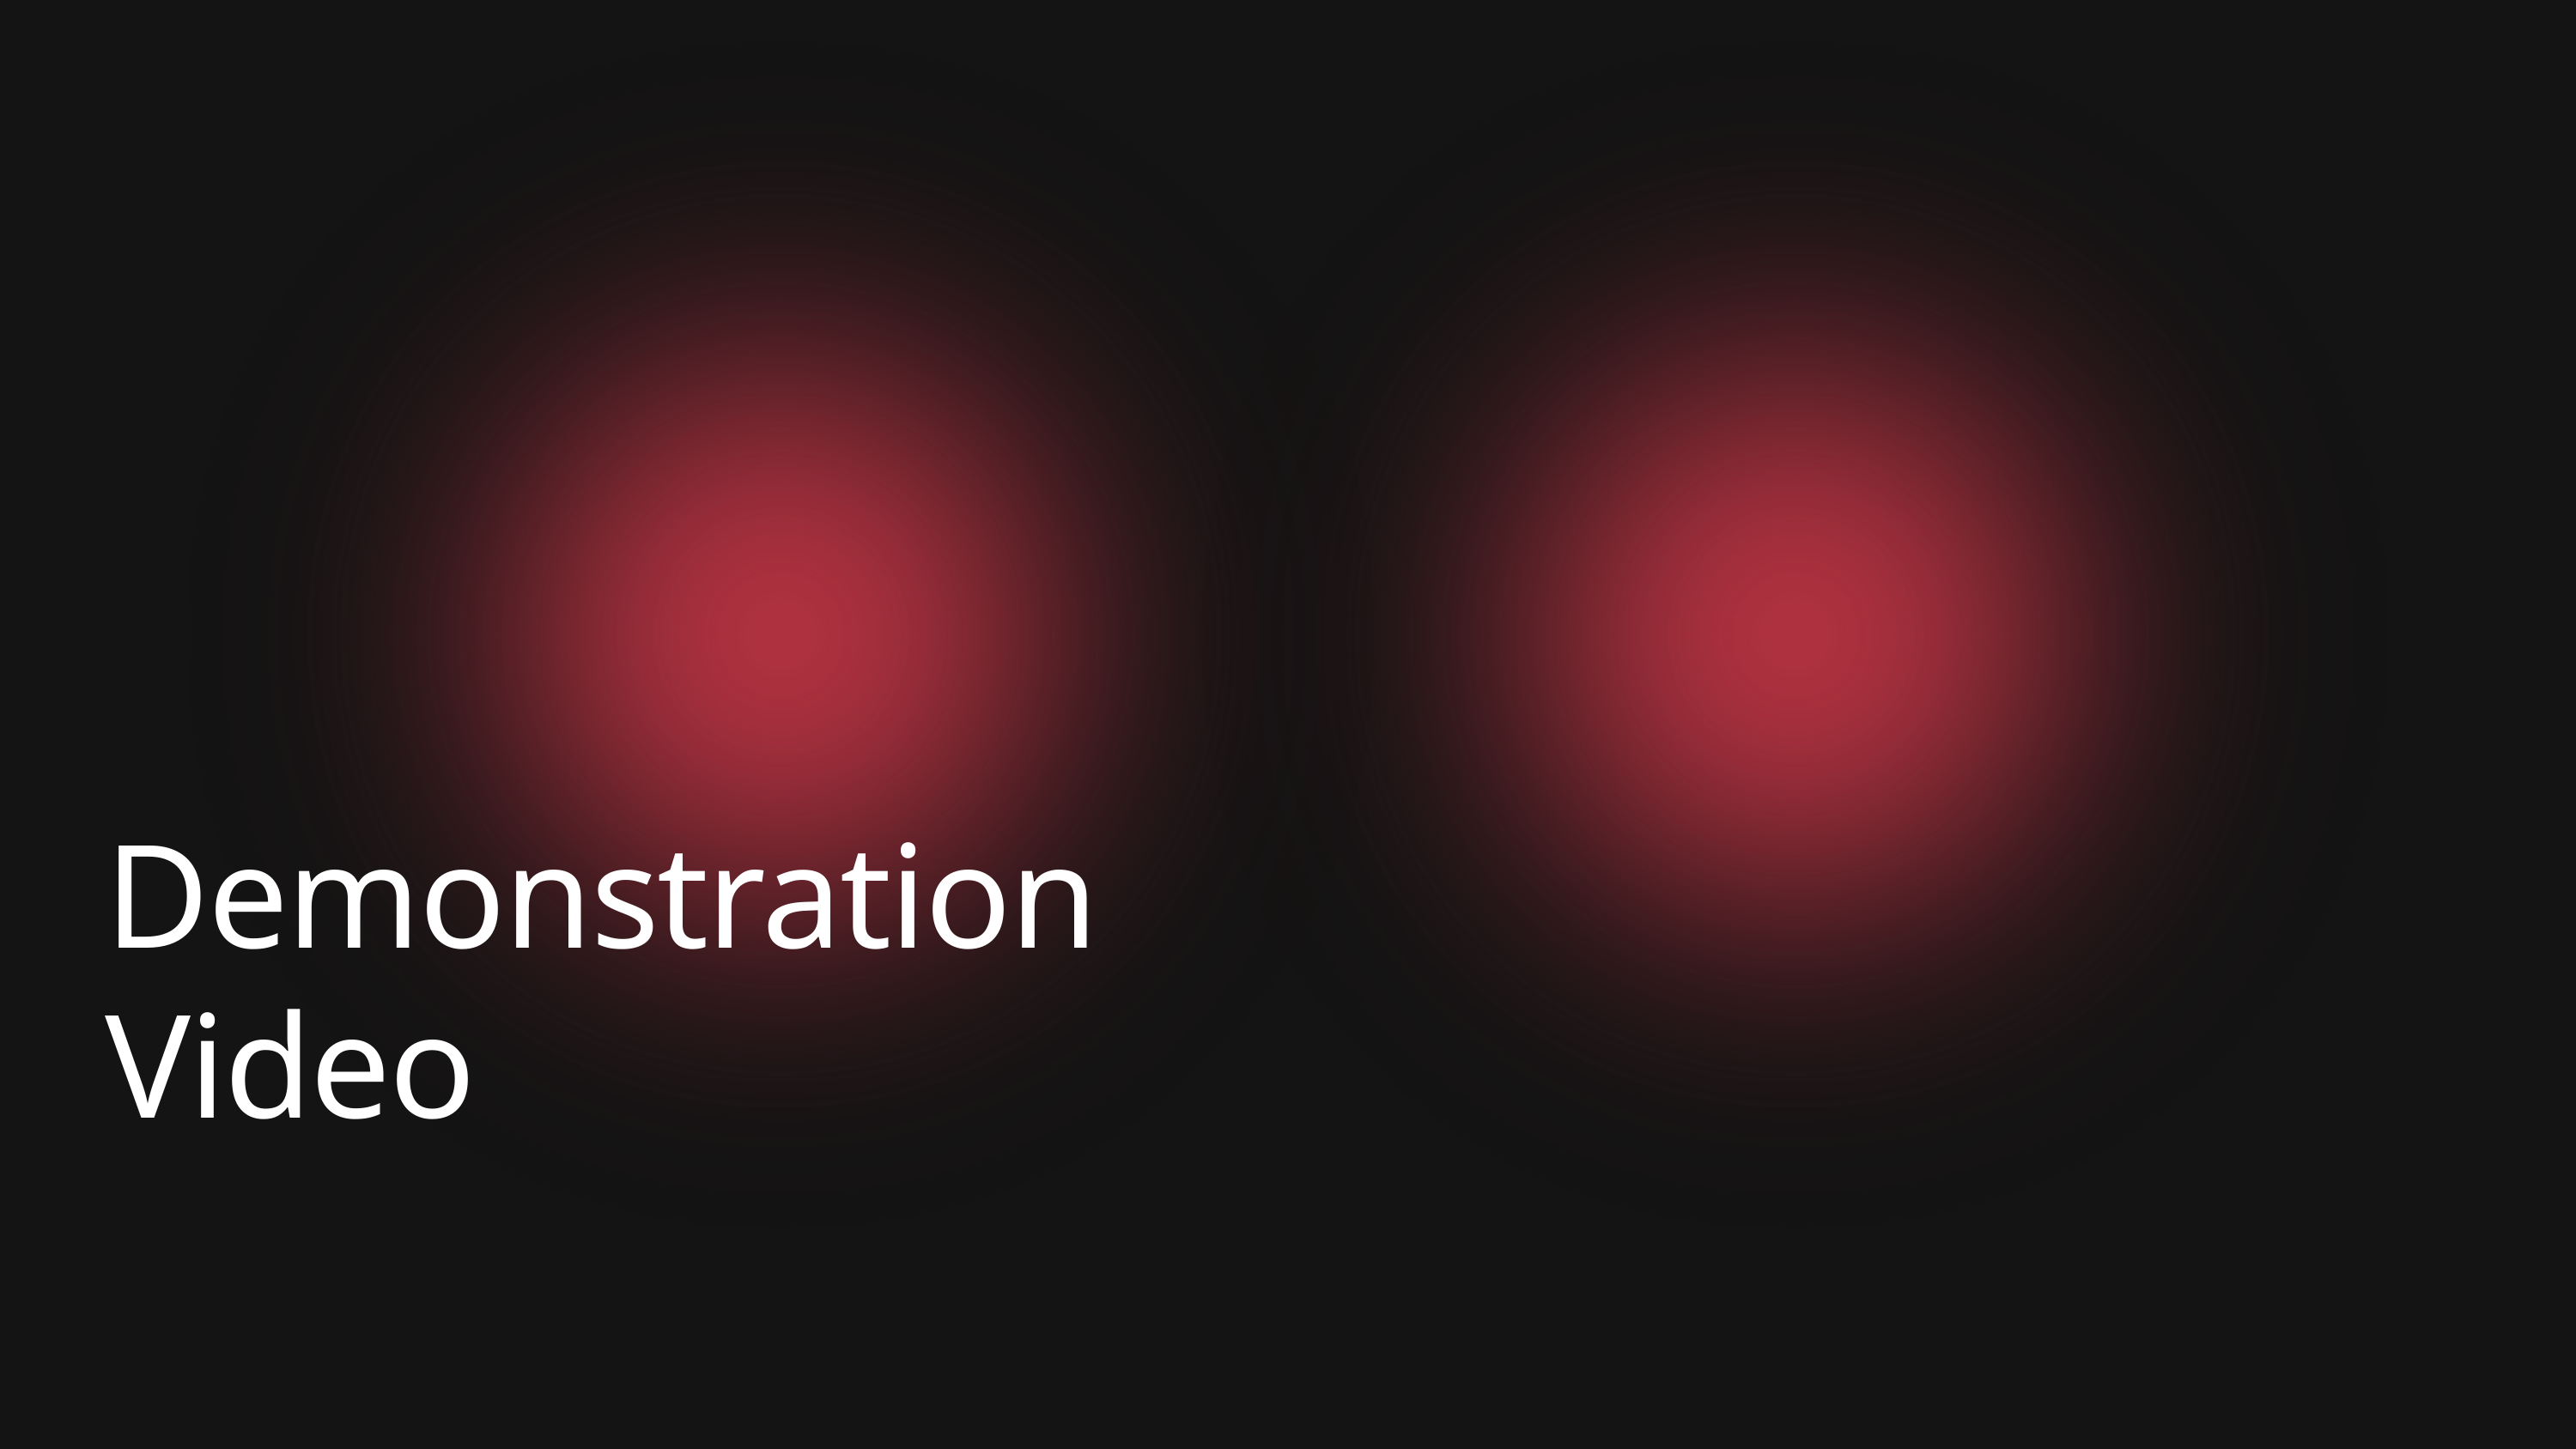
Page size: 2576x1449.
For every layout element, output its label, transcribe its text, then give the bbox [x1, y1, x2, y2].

text_box Demonstration Video [105, 811, 139, 1185]
picture [144, 0, 2432, 1270]
